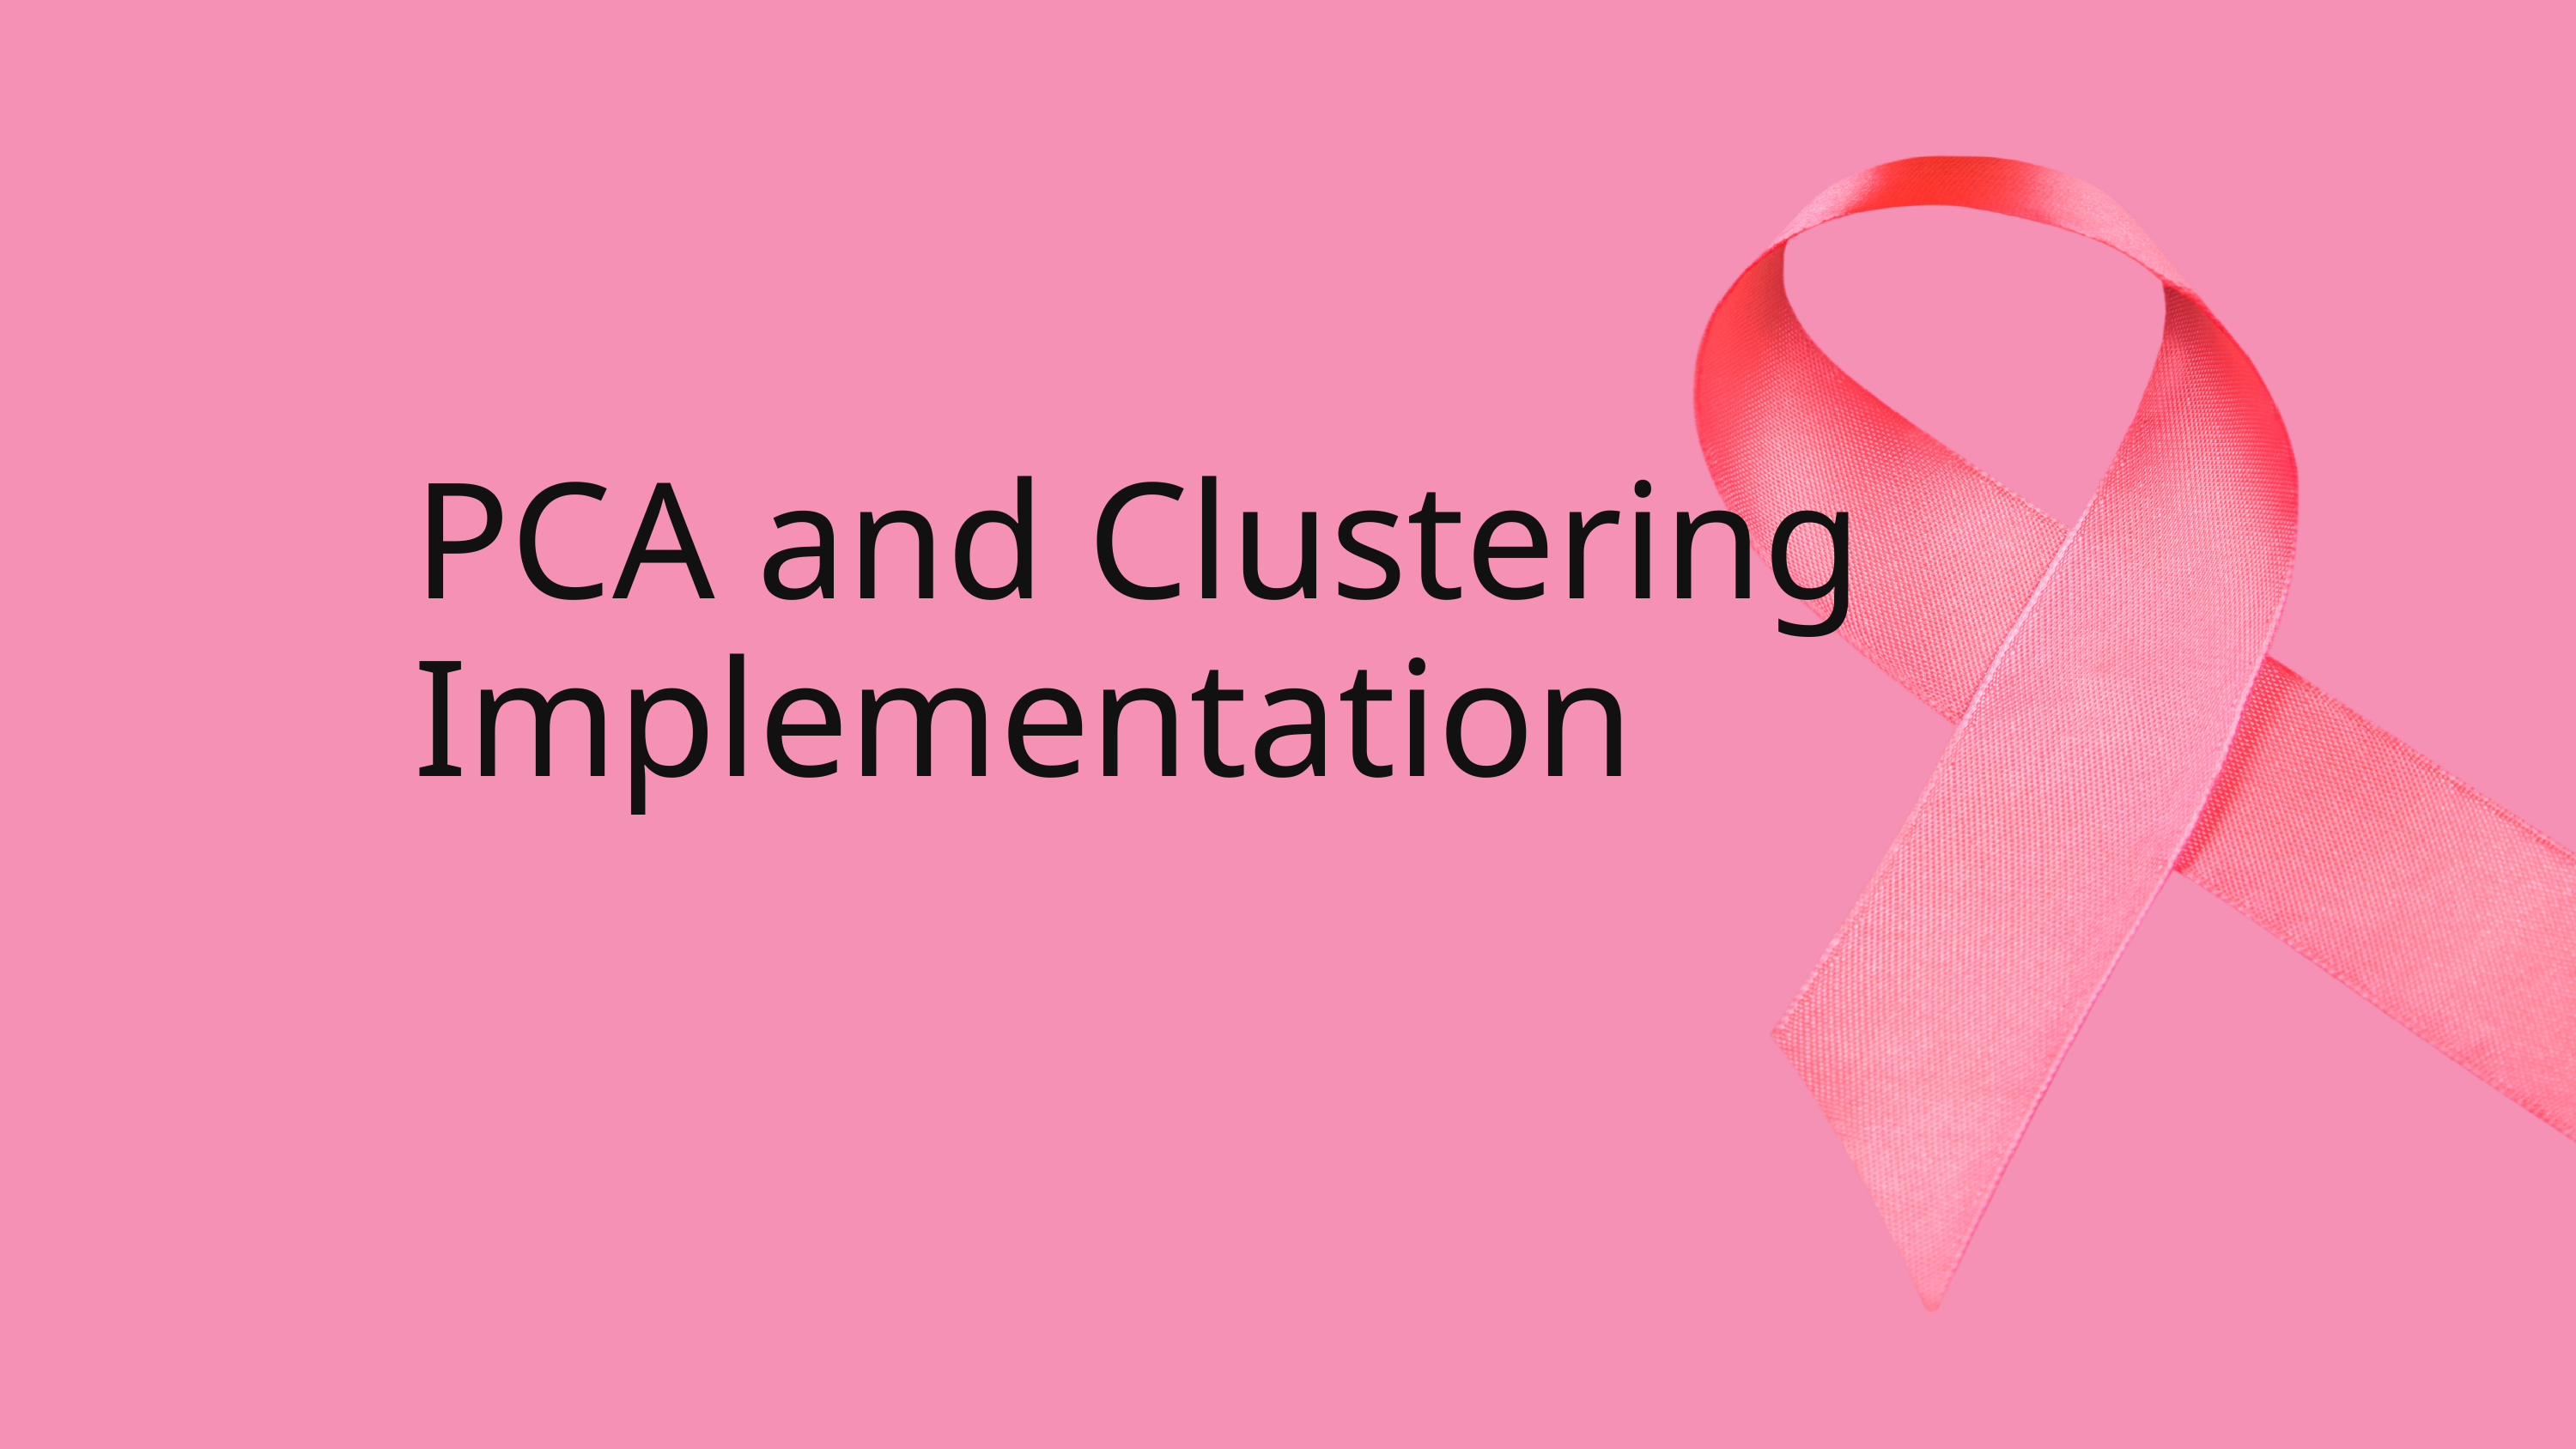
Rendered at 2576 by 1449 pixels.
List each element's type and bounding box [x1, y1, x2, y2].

text_box [412, 0, 1891, 1449]
text_box [1895, 153, 2576, 1313]
